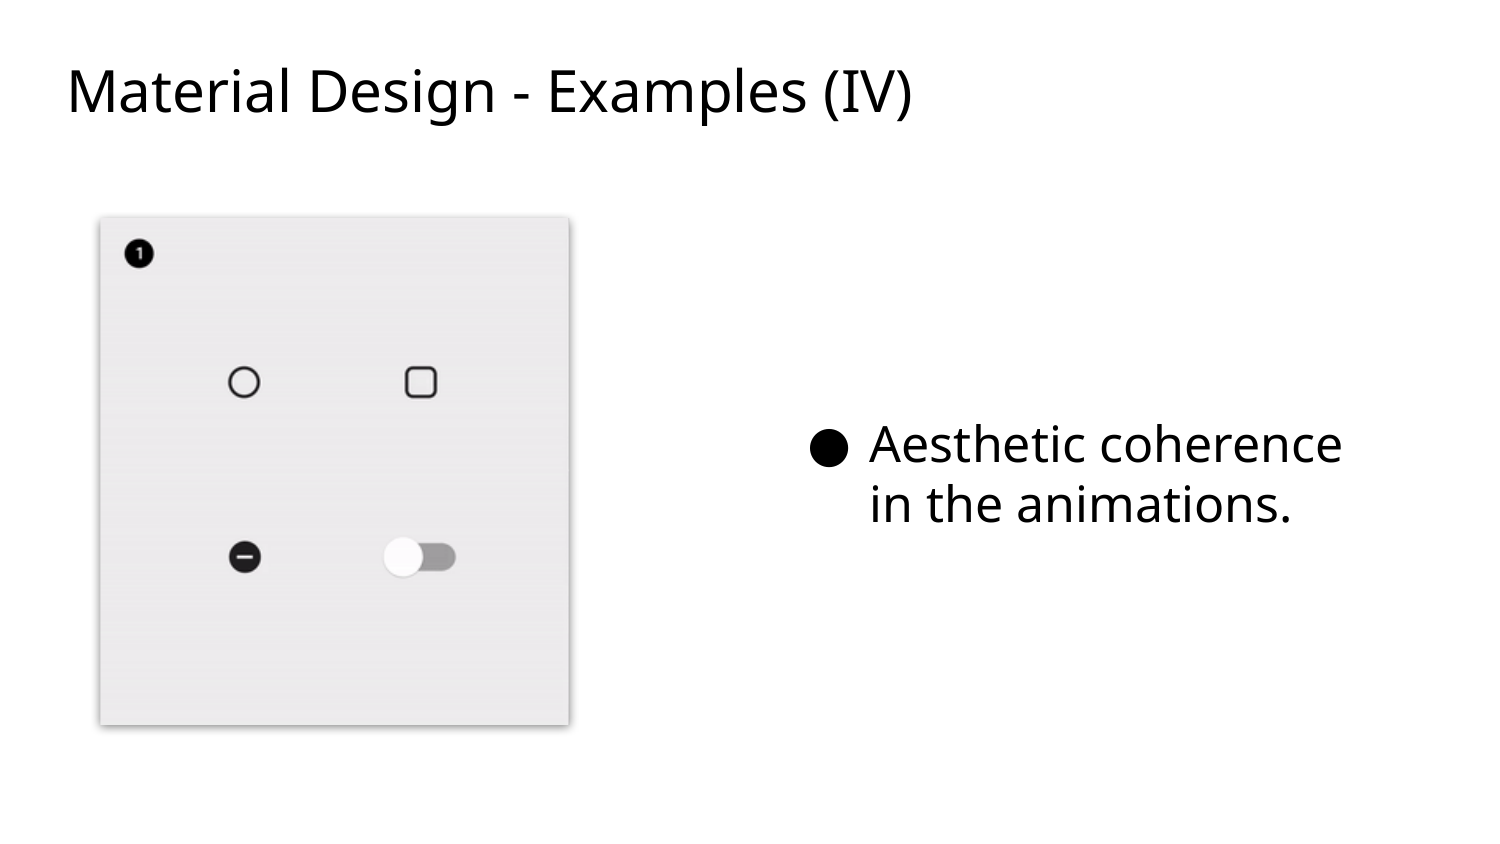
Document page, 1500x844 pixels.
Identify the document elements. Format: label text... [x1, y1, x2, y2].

picture [100, 218, 570, 726]
text_box Aesthetic coherence in the animations. [779, 234, 1364, 710]
title Material Design - Examples (IV) [51, 39, 1449, 134]
